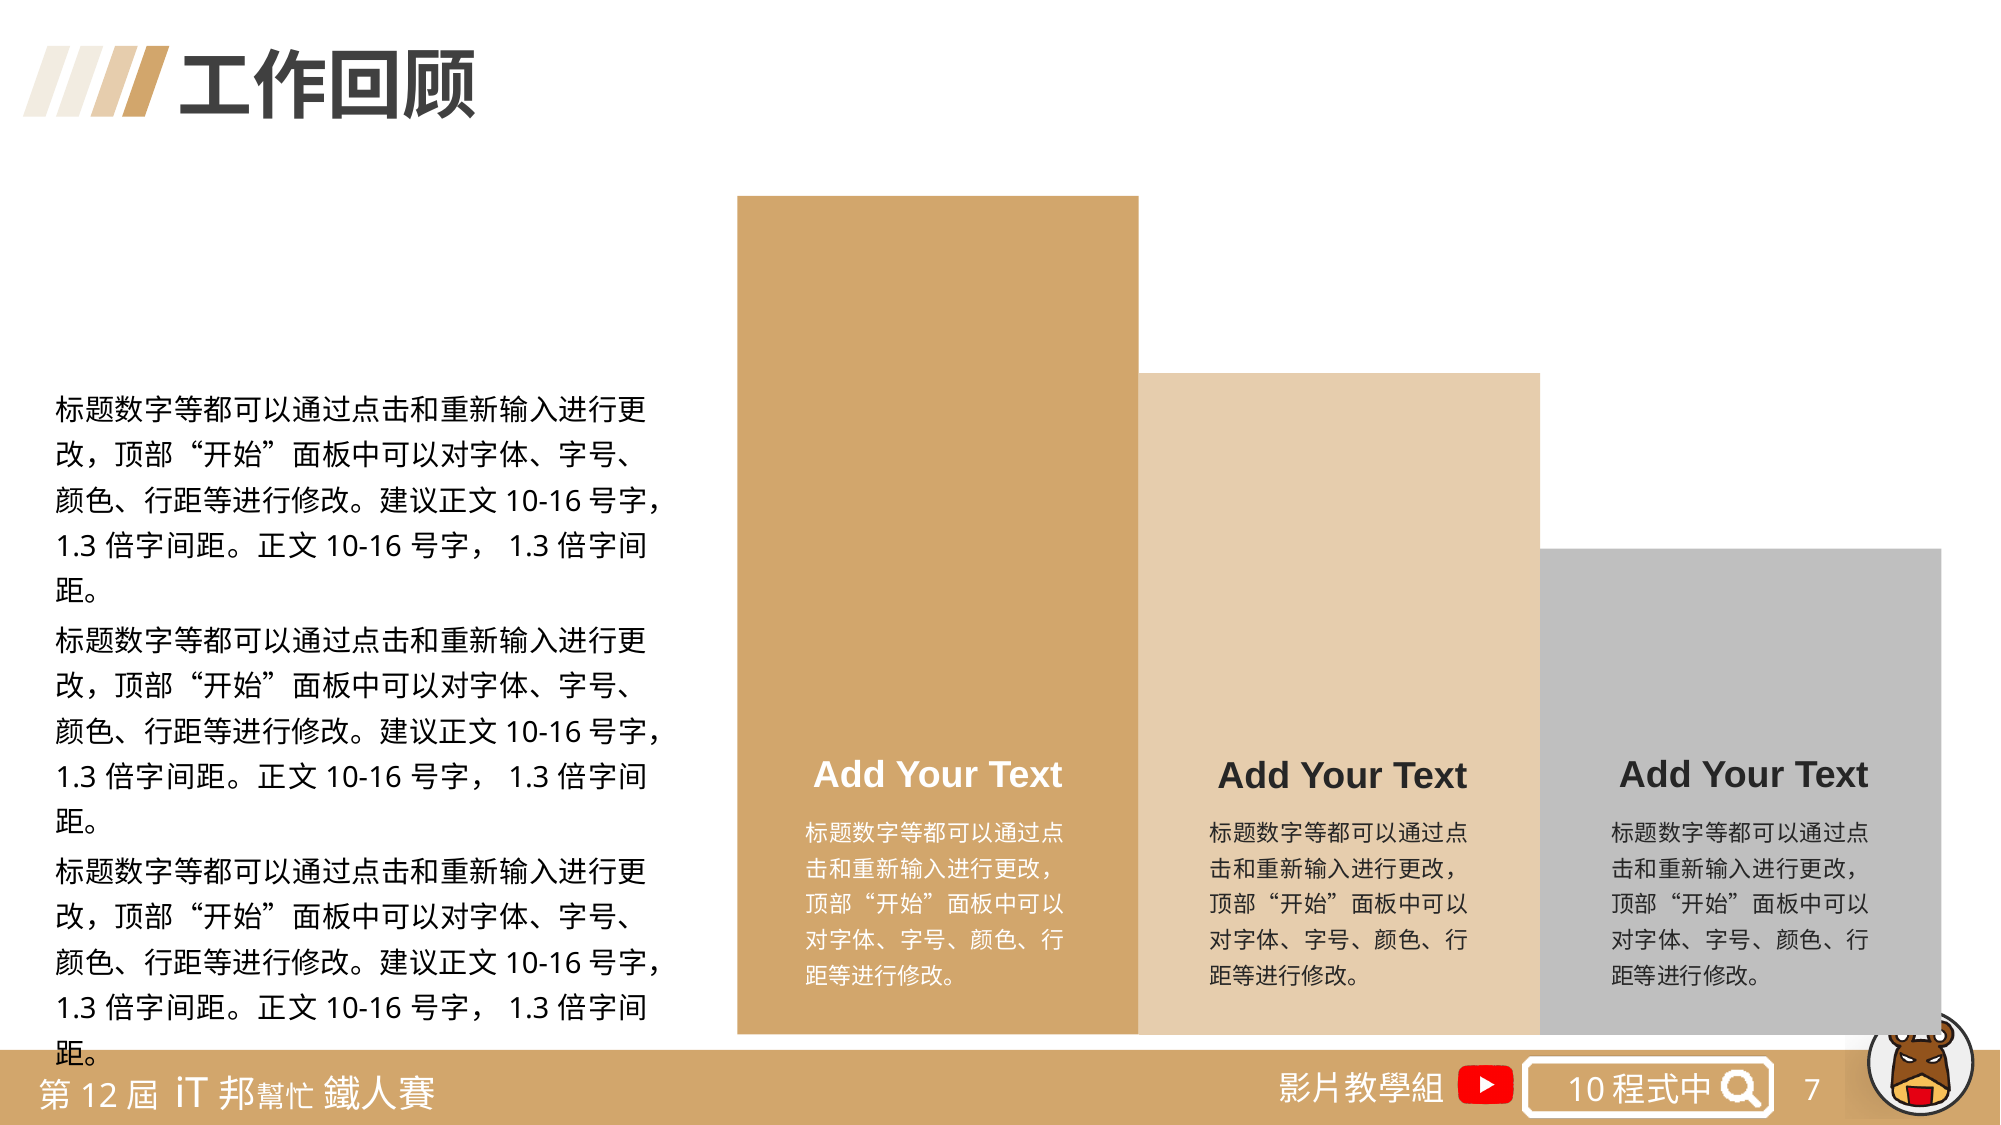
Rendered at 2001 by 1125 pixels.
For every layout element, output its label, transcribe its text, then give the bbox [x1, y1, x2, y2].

text_box 标题数字等都可以通过点击和重新输入进行更改，顶部“开始”面板中可以对字体、字号、颜色、行距等进行修改。建议正文10-16号字，1.3倍字间距。正文10-16号字，1.3倍字间距。 [40, 604, 663, 835]
text_box [736, 195, 1140, 1035]
text_box [1138, 372, 1541, 1036]
picture [1871, 1018, 1971, 1112]
text_box Add Your Text [1604, 742, 1884, 803]
picture [1410, 1036, 1774, 1125]
text_box 标题数字等都可以通过点击和重新输入进行更改，顶部“开始”面板中可以对字体、字号、颜色、行距等进行修改。建议正文10-16号字，1.3倍字间距。正文10-16号字，1.3倍字间距。 [40, 373, 663, 604]
text_box [1539, 548, 1942, 1036]
text_box 标题数字等都可以通过点击和重新输入进行更改，顶部“开始”面板中可以对字体、字号、颜色、行距等进行修改。建议正文10-16号字，1.3倍字间距。正文10-16号字，1.3倍字间距。 [40, 835, 663, 1078]
text_box Add Your Text [798, 742, 1078, 803]
text_box 标题数字等都可以通过点击和重新输入进行更改，顶部“开始”面板中可以对字体、字号、颜色、行距等进行修改。 [790, 803, 1080, 997]
text_box 标题数字等都可以通过点击和重新输入进行更改，顶部“开始”面板中可以对字体、字号、颜色、行距等进行修改。 [1194, 803, 1484, 997]
text_box Add Your Text [1202, 743, 1483, 803]
list 工作回顾 [162, 40, 1691, 138]
text_box 标题数字等都可以通过点击和重新输入进行更改，顶部“开始”面板中可以对字体、字号、颜色、行距等进行修改。 [1596, 803, 1885, 997]
